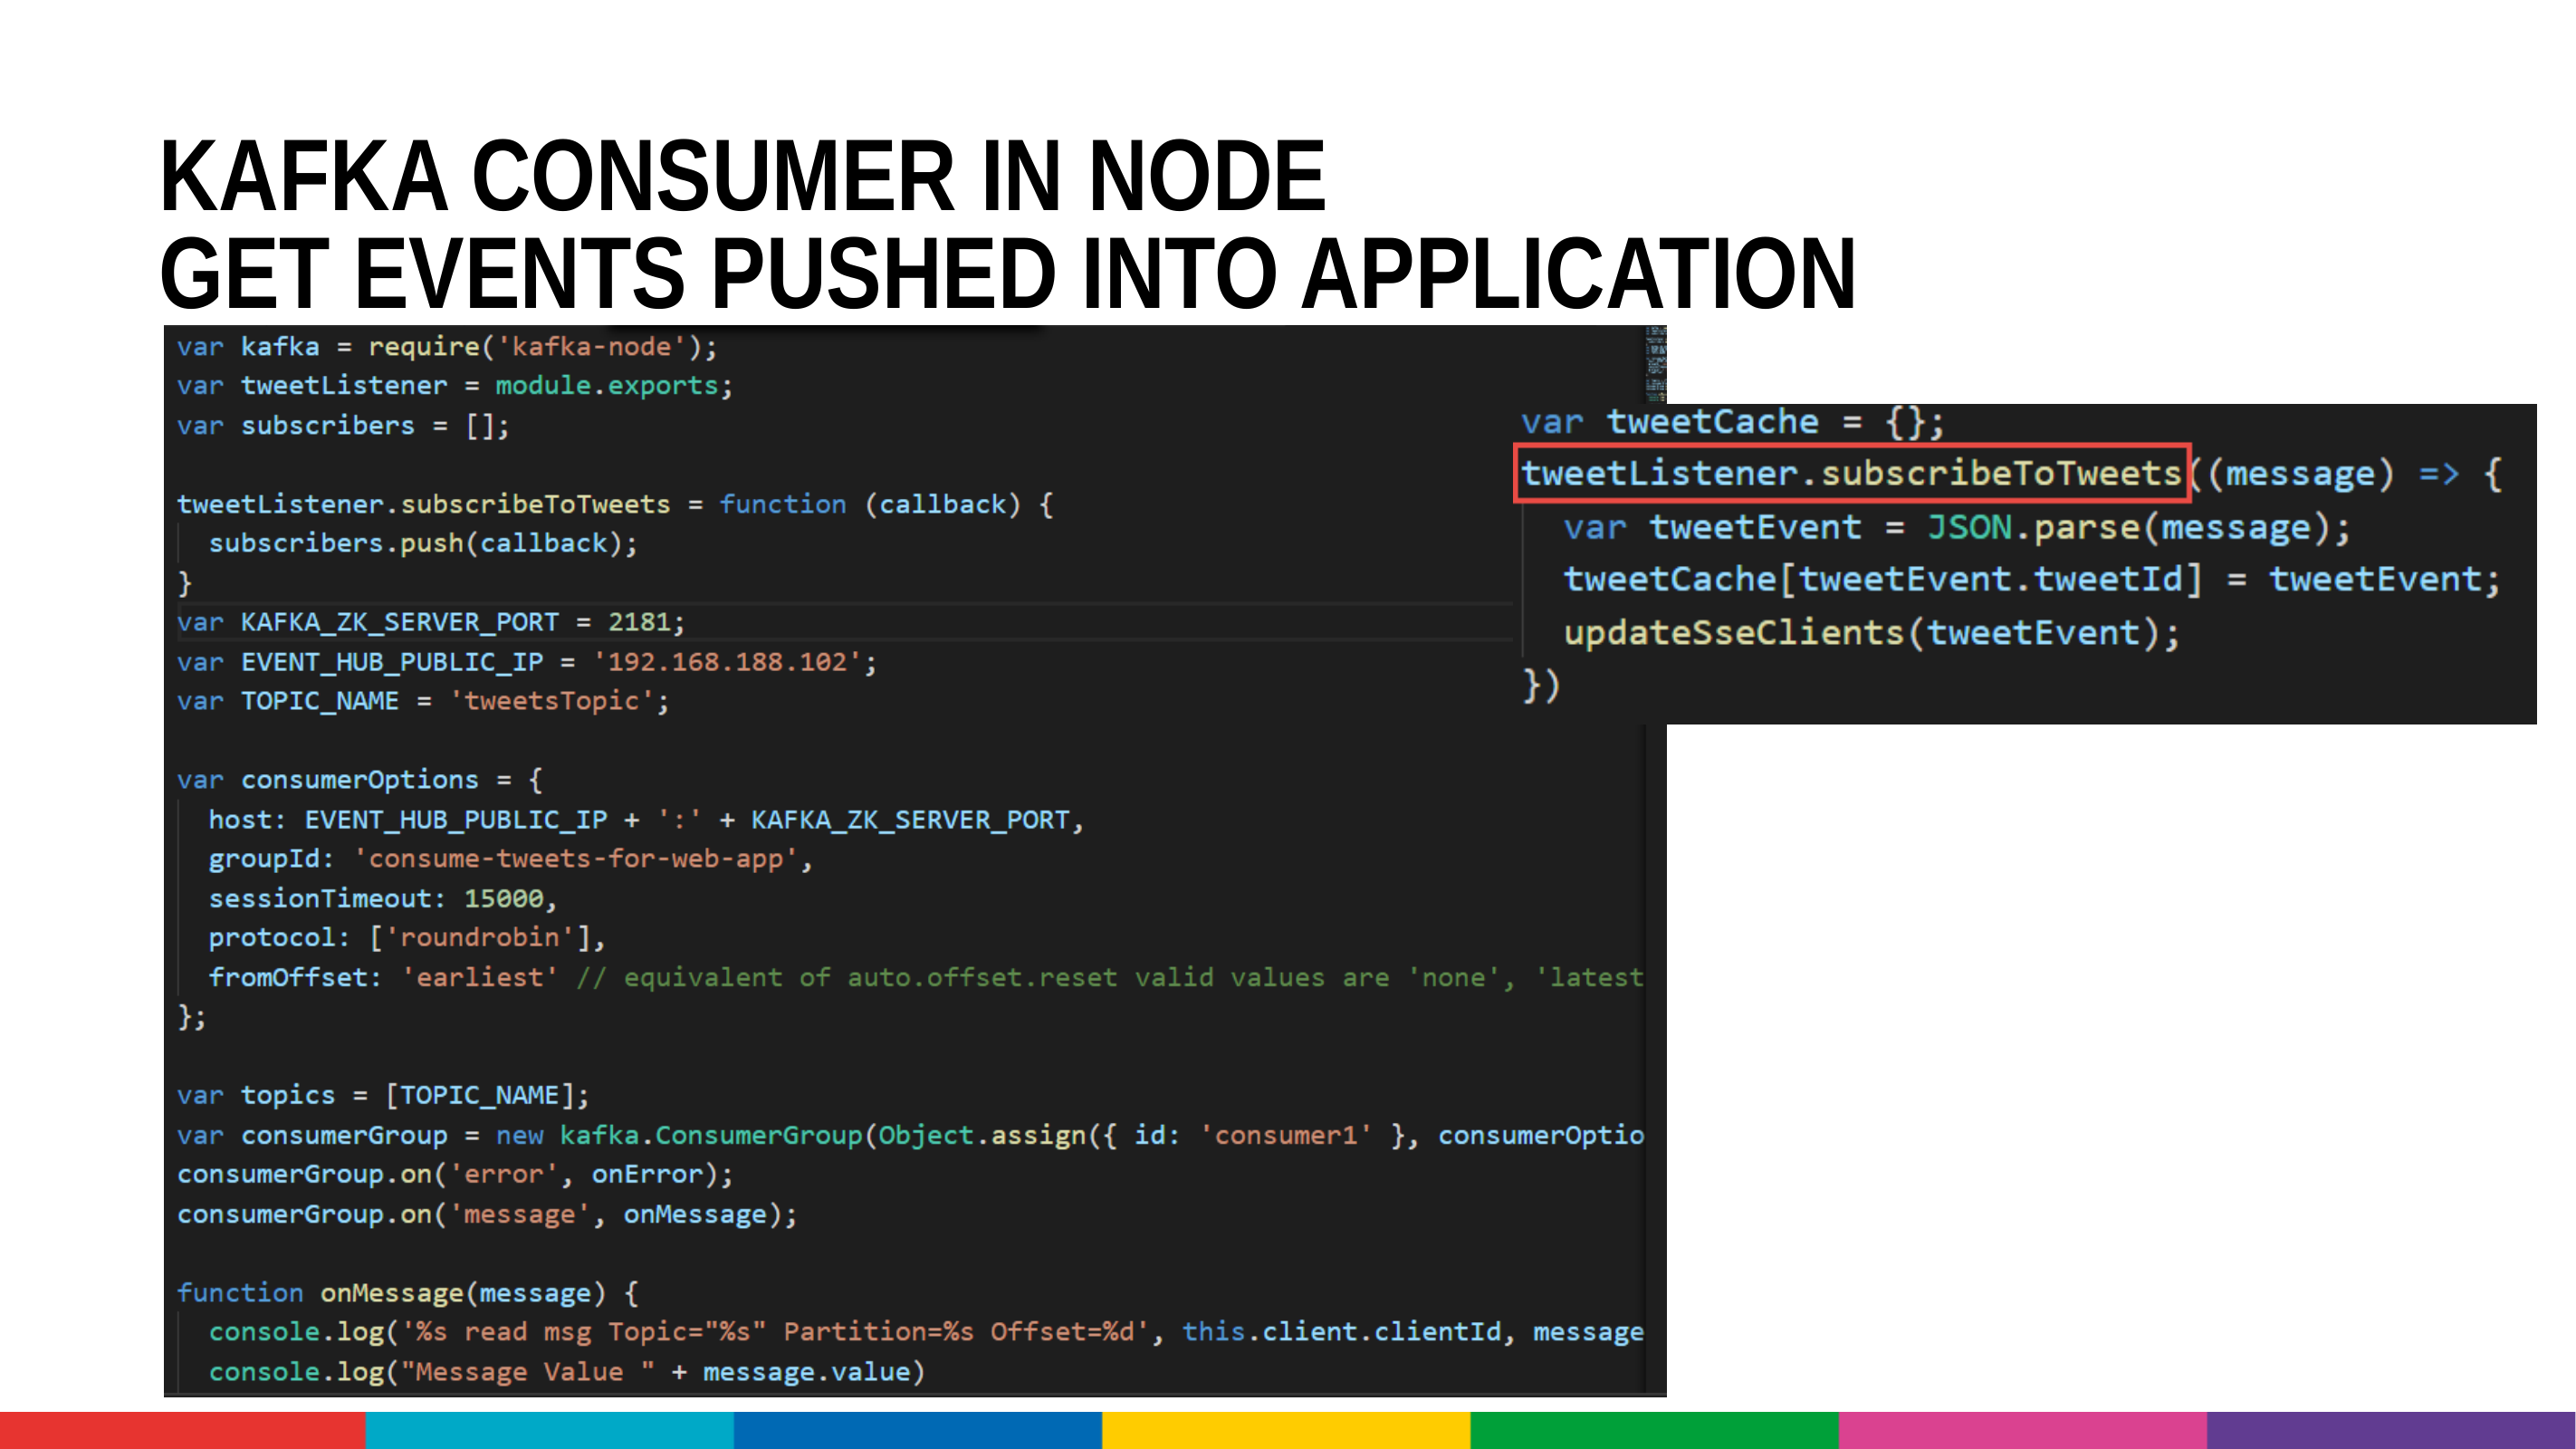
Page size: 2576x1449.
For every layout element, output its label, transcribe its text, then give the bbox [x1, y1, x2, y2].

picture [164, 325, 2537, 1397]
picture [735, 1412, 2576, 1449]
picture [0, 1412, 733, 1449]
title Kafka consumer in node get events pushed into application [145, 125, 2059, 326]
